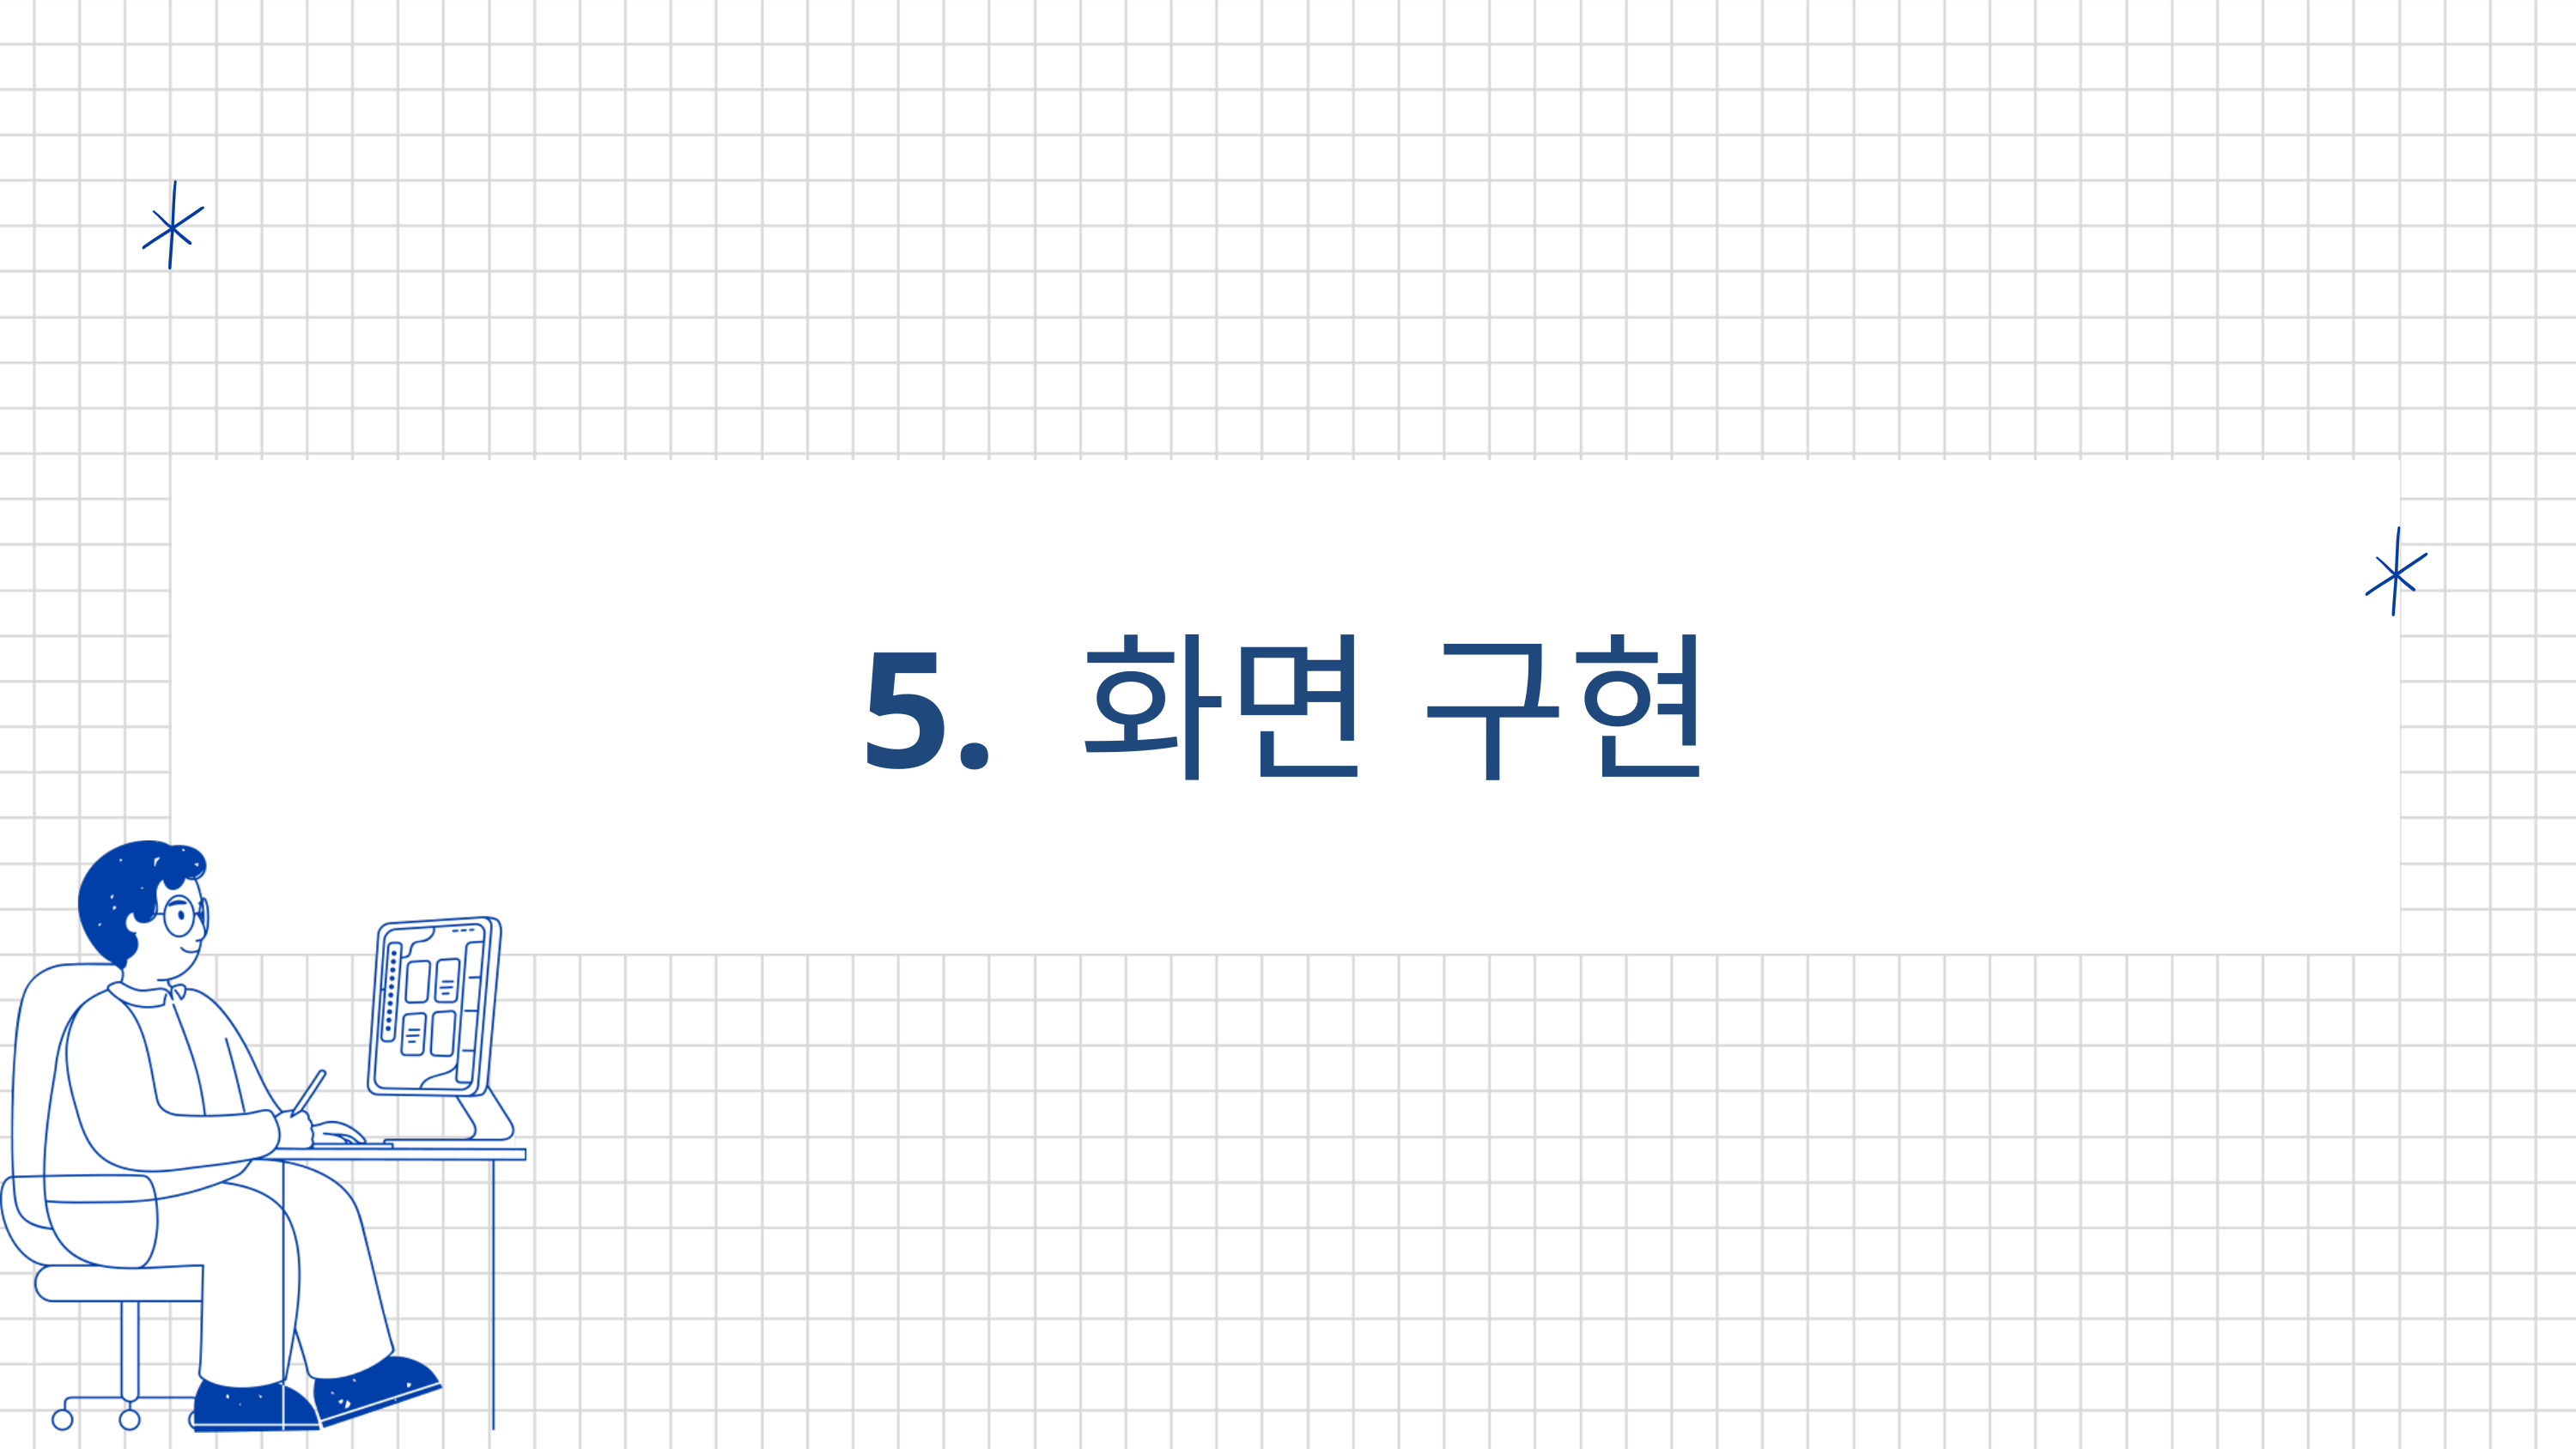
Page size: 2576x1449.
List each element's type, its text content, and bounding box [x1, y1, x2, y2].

text_box [2365, 526, 2428, 616]
text_box [172, 460, 2401, 955]
text_box 5. 화면 구현 [309, 607, 2267, 801]
text_box [142, 180, 204, 270]
text_box [0, 0, 2576, 1449]
text_box [0, 840, 527, 1433]
